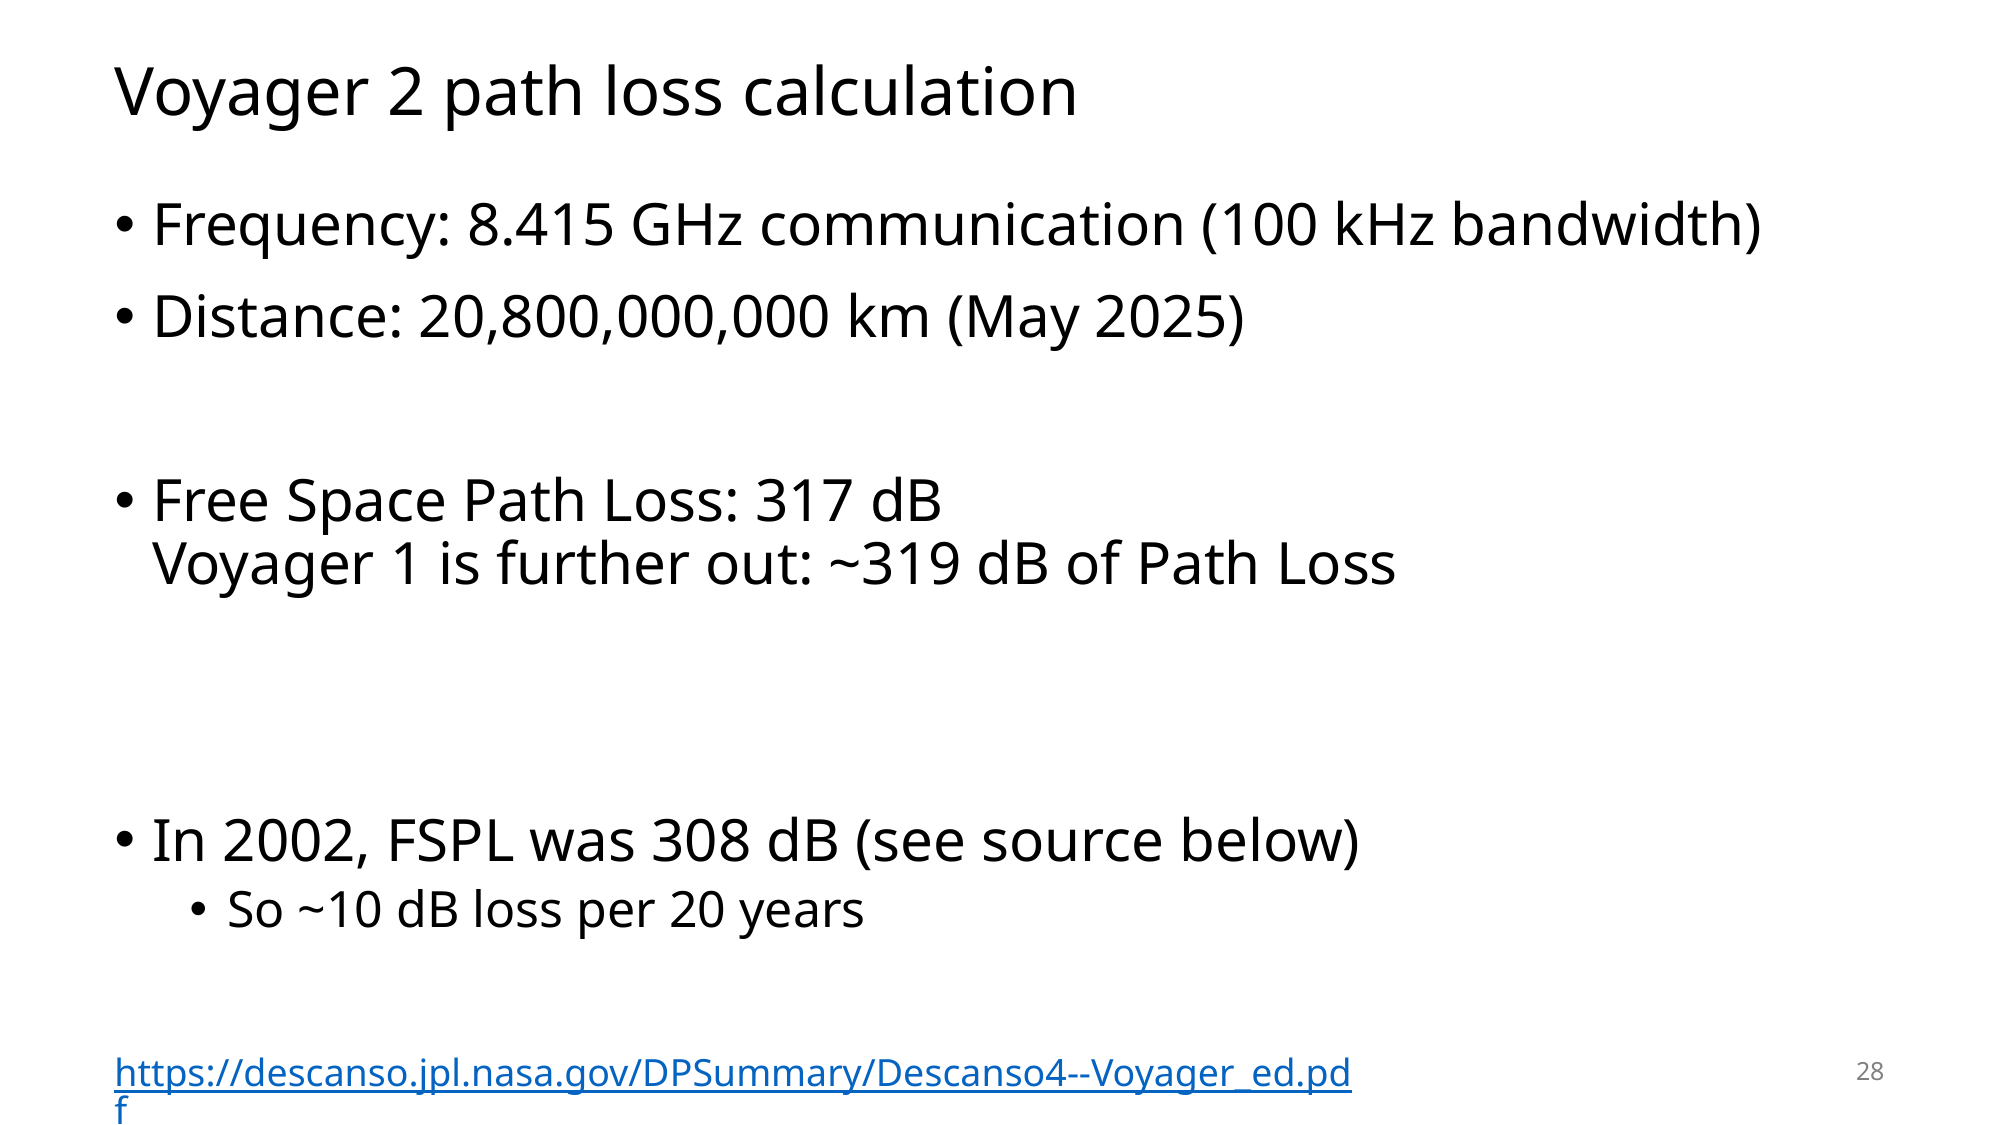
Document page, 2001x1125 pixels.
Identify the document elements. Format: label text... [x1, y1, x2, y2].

list Frequency: 8.415 GHz communication (100 kHz bandwidth) Distance: 20,800,000,000 km (May 2025) Free Space Path Loss: 317 dB Voyager 1 is further out: ~319 dB of Path Loss In 2002, FSPL was 308 dB (see source below) So ~10 dB loss per 20 years [99, 187, 1900, 1013]
title Voyager 2 path loss calculation [99, 37, 1900, 150]
text_box https://descanso.jpl.nasa.gov/DPSummary/Descanso4--Voyager_ed.pdf [99, 1041, 1371, 1108]
slide_number 28 [1749, 1042, 1900, 1103]
